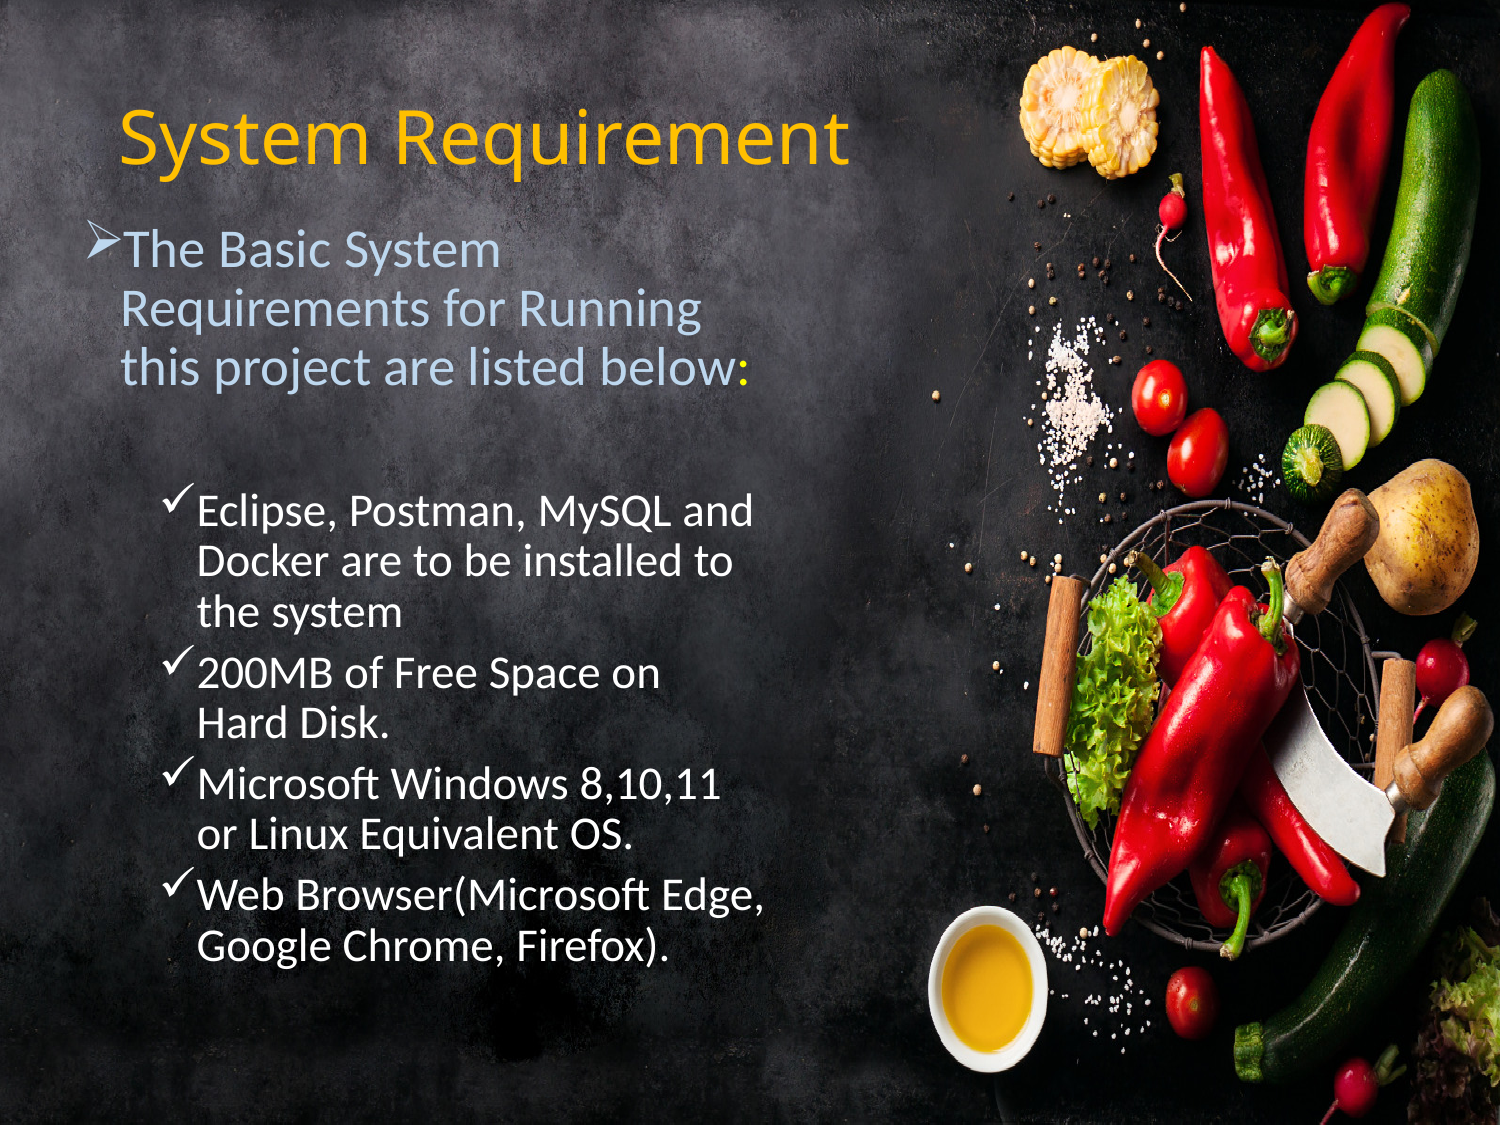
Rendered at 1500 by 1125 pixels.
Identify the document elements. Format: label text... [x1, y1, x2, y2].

list The Basic System Requirements for Running this project are listed below: Eclipse, Postman, MySQL and Docker are to be installed to the system 200MB of Free Space on Hard Disk. Microsoft Windows 8,10,11 or Linux Equivalent OS. Web Browser(Microsoft Edge, Google Chrome, Firefox). [67, 212, 785, 1028]
title System Requirement [103, 10, 1397, 271]
picture [0, 0, 1500, 1125]
